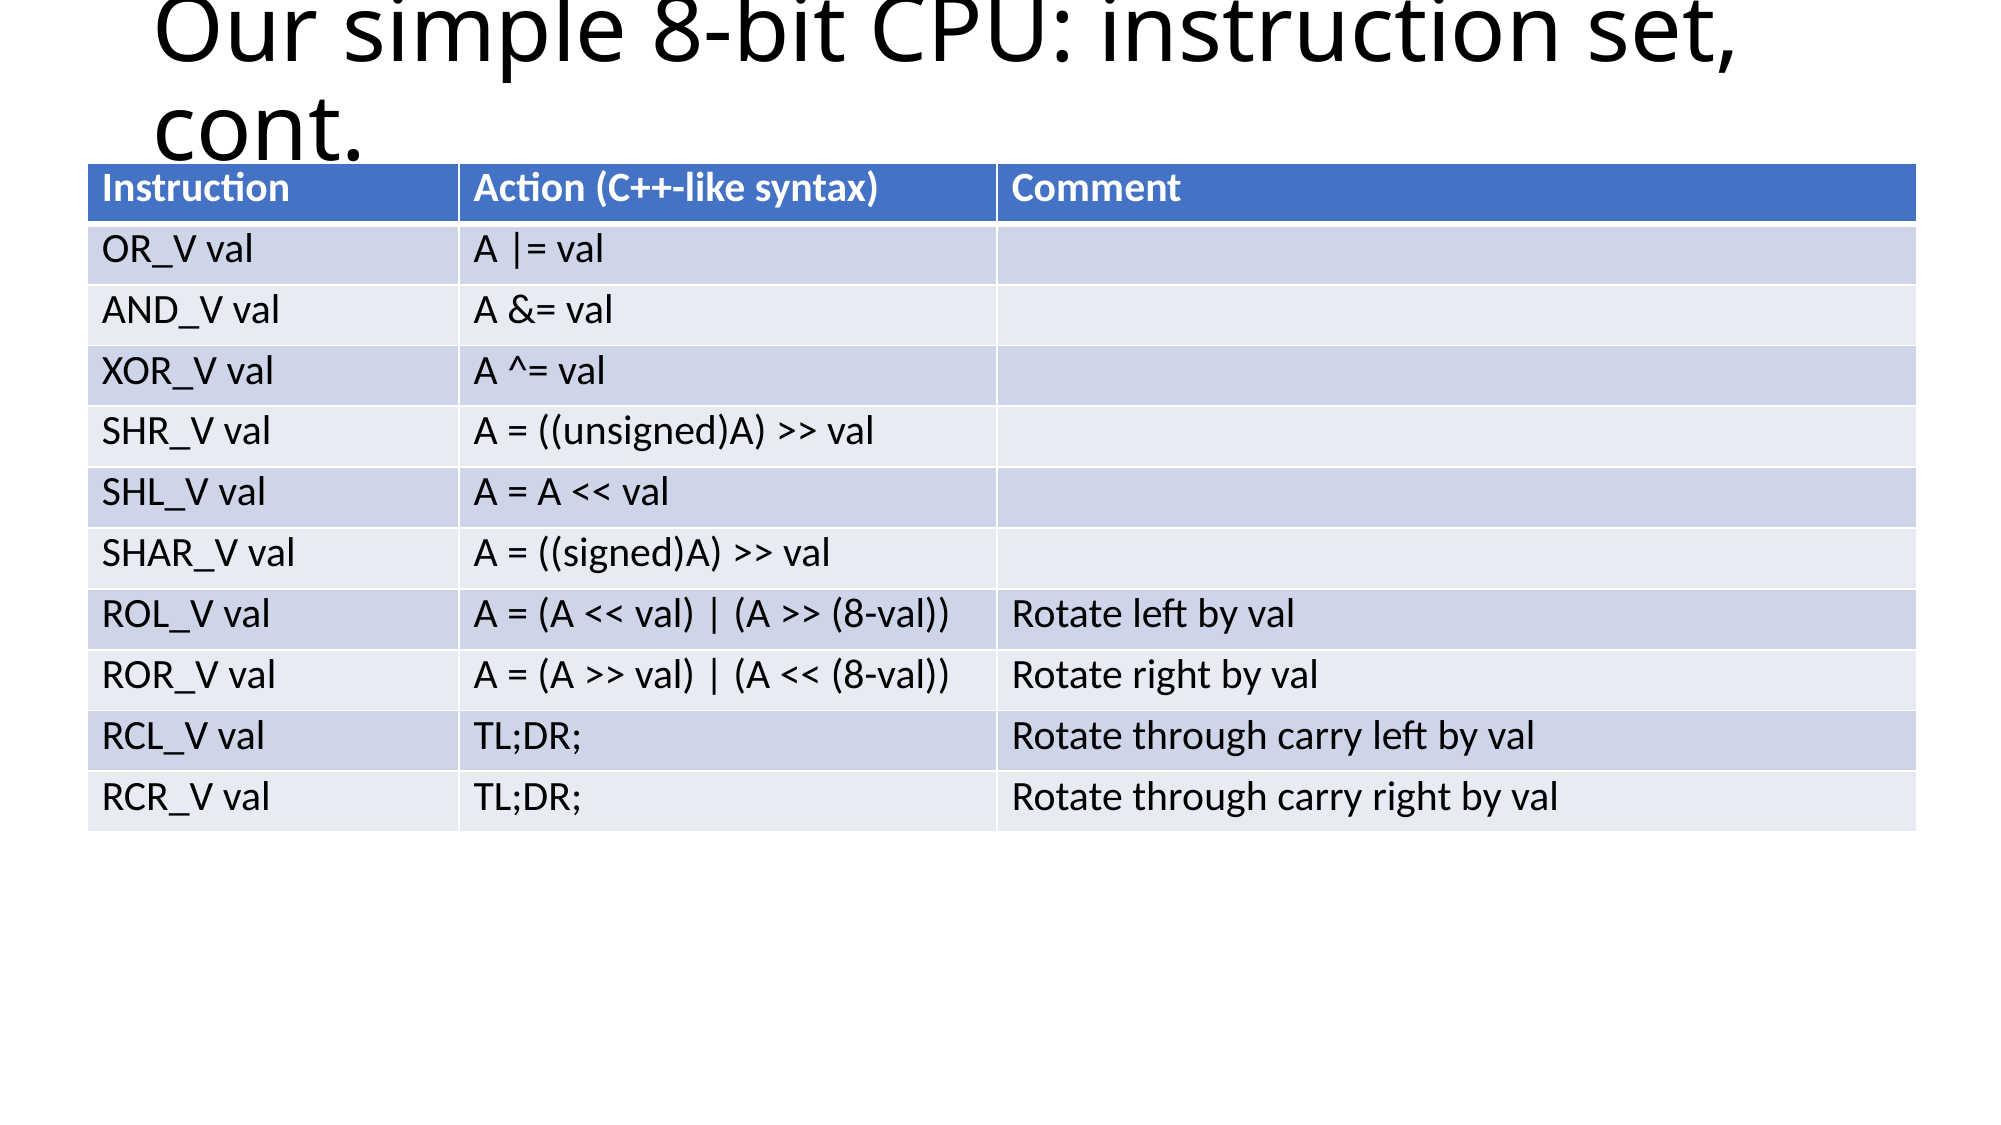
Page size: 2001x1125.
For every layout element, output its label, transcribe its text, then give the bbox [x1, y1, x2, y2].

table_cell [998, 468, 1916, 527]
table_cell A = ((signed)A) >> val [460, 529, 996, 588]
table_cell ROR_V val [88, 651, 458, 710]
table_cell [998, 286, 1916, 345]
table_cell RCL_V val [88, 711, 458, 770]
table_cell ROL_V val [88, 590, 458, 649]
table_cell A ^= val [460, 346, 996, 405]
table_cell Rotate left by val [998, 590, 1916, 649]
table_cell A = ((unsigned)A) >> val [460, 407, 996, 466]
table_cell [998, 529, 1916, 588]
table_cell Rotate through carry left by val [998, 711, 1916, 770]
table_cell SHL_V val [88, 468, 458, 527]
table_cell [998, 407, 1916, 466]
table_cell RCR_V val [88, 772, 458, 831]
table_cell XOR_V val [88, 346, 458, 405]
table_header Instruction [88, 164, 458, 221]
table_cell A = (A >> val) | (A << (8-val)) [460, 651, 996, 710]
table_cell SHAR_V val [88, 529, 458, 588]
table_cell TL;DR; [460, 772, 996, 831]
table_cell A &= val [460, 286, 996, 345]
table_cell A |= val [460, 227, 996, 284]
table_cell Rotate right by val [998, 651, 1916, 710]
table_cell OR_V val [88, 227, 458, 284]
title Our simple 8-bit CPU: instruction set, cont. [137, 0, 1863, 162]
table_cell SHR_V val [88, 407, 458, 466]
table_cell [998, 227, 1916, 284]
table_cell A = A << val [460, 468, 996, 527]
table_cell A = (A << val) | (A >> (8-val)) [460, 590, 996, 649]
table_cell AND_V val [88, 286, 458, 345]
table_cell Rotate through carry right by val [998, 772, 1916, 831]
table_cell [998, 346, 1916, 405]
table_header Comment [998, 164, 1916, 221]
table_header Action (C++-like syntax) [460, 164, 996, 221]
table_cell TL;DR; [460, 711, 996, 770]
